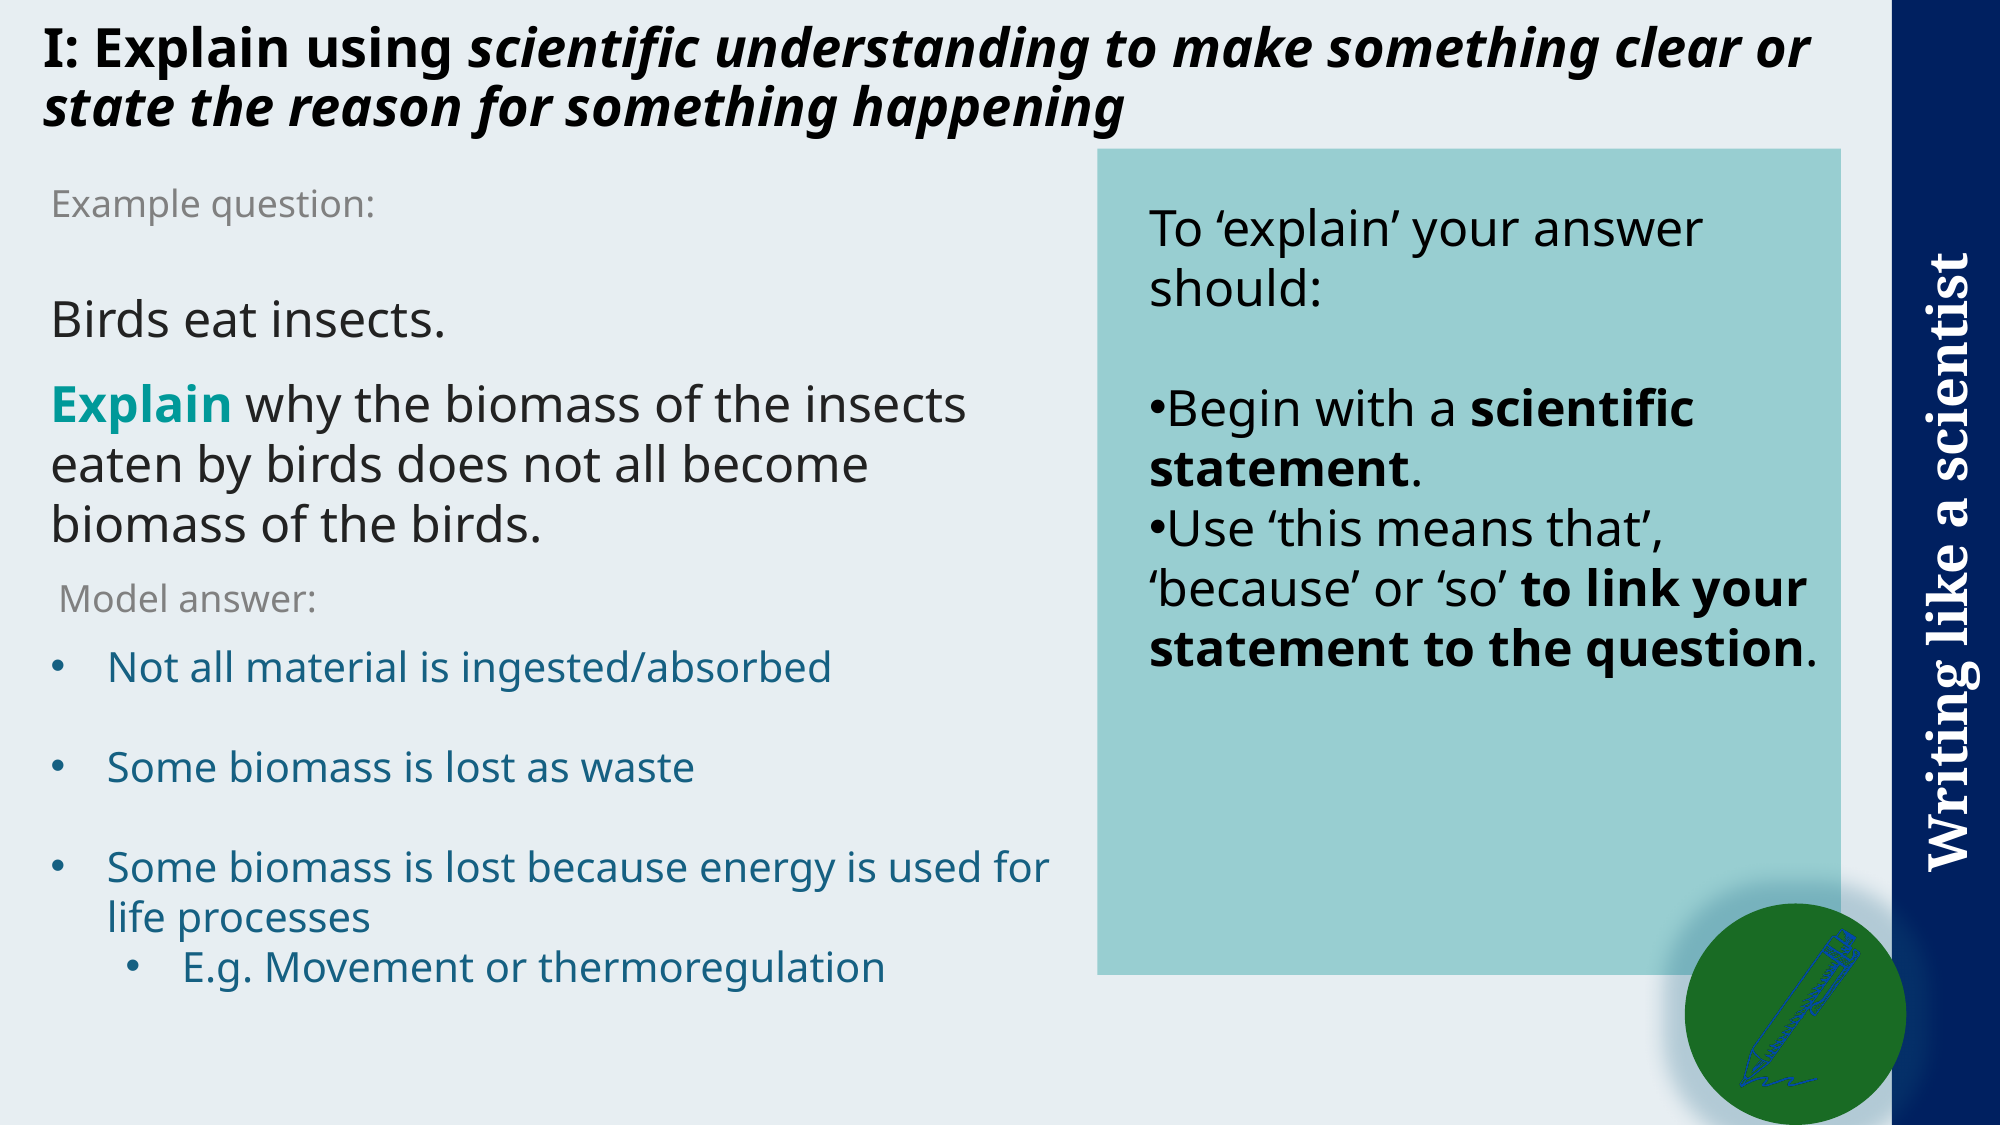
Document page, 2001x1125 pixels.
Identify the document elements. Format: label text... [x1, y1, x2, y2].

text_box Example question: [35, 172, 445, 233]
text_box Birds eat insects. Explain why the biomass of the insects eaten by birds does not all become biomass of the birds. [35, 279, 1021, 560]
picture [1687, 913, 1883, 1109]
text_box To ‘explain’ your answer should: Begin with a scientific statement. Use ‘this means that’, ‘because’ or ‘so’ to link your statement to the question. [1134, 188, 1835, 684]
title I: Explain using scientific understanding to make something clear or state the reason for something happening [43, 22, 1867, 138]
text_box Not all material is ingested/absorbed Some biomass is lost as waste Some biomass is lost because energy is used for life processes E.g. Movement or thermoregulation [35, 633, 1090, 1063]
text_box Model answer: [43, 567, 428, 628]
